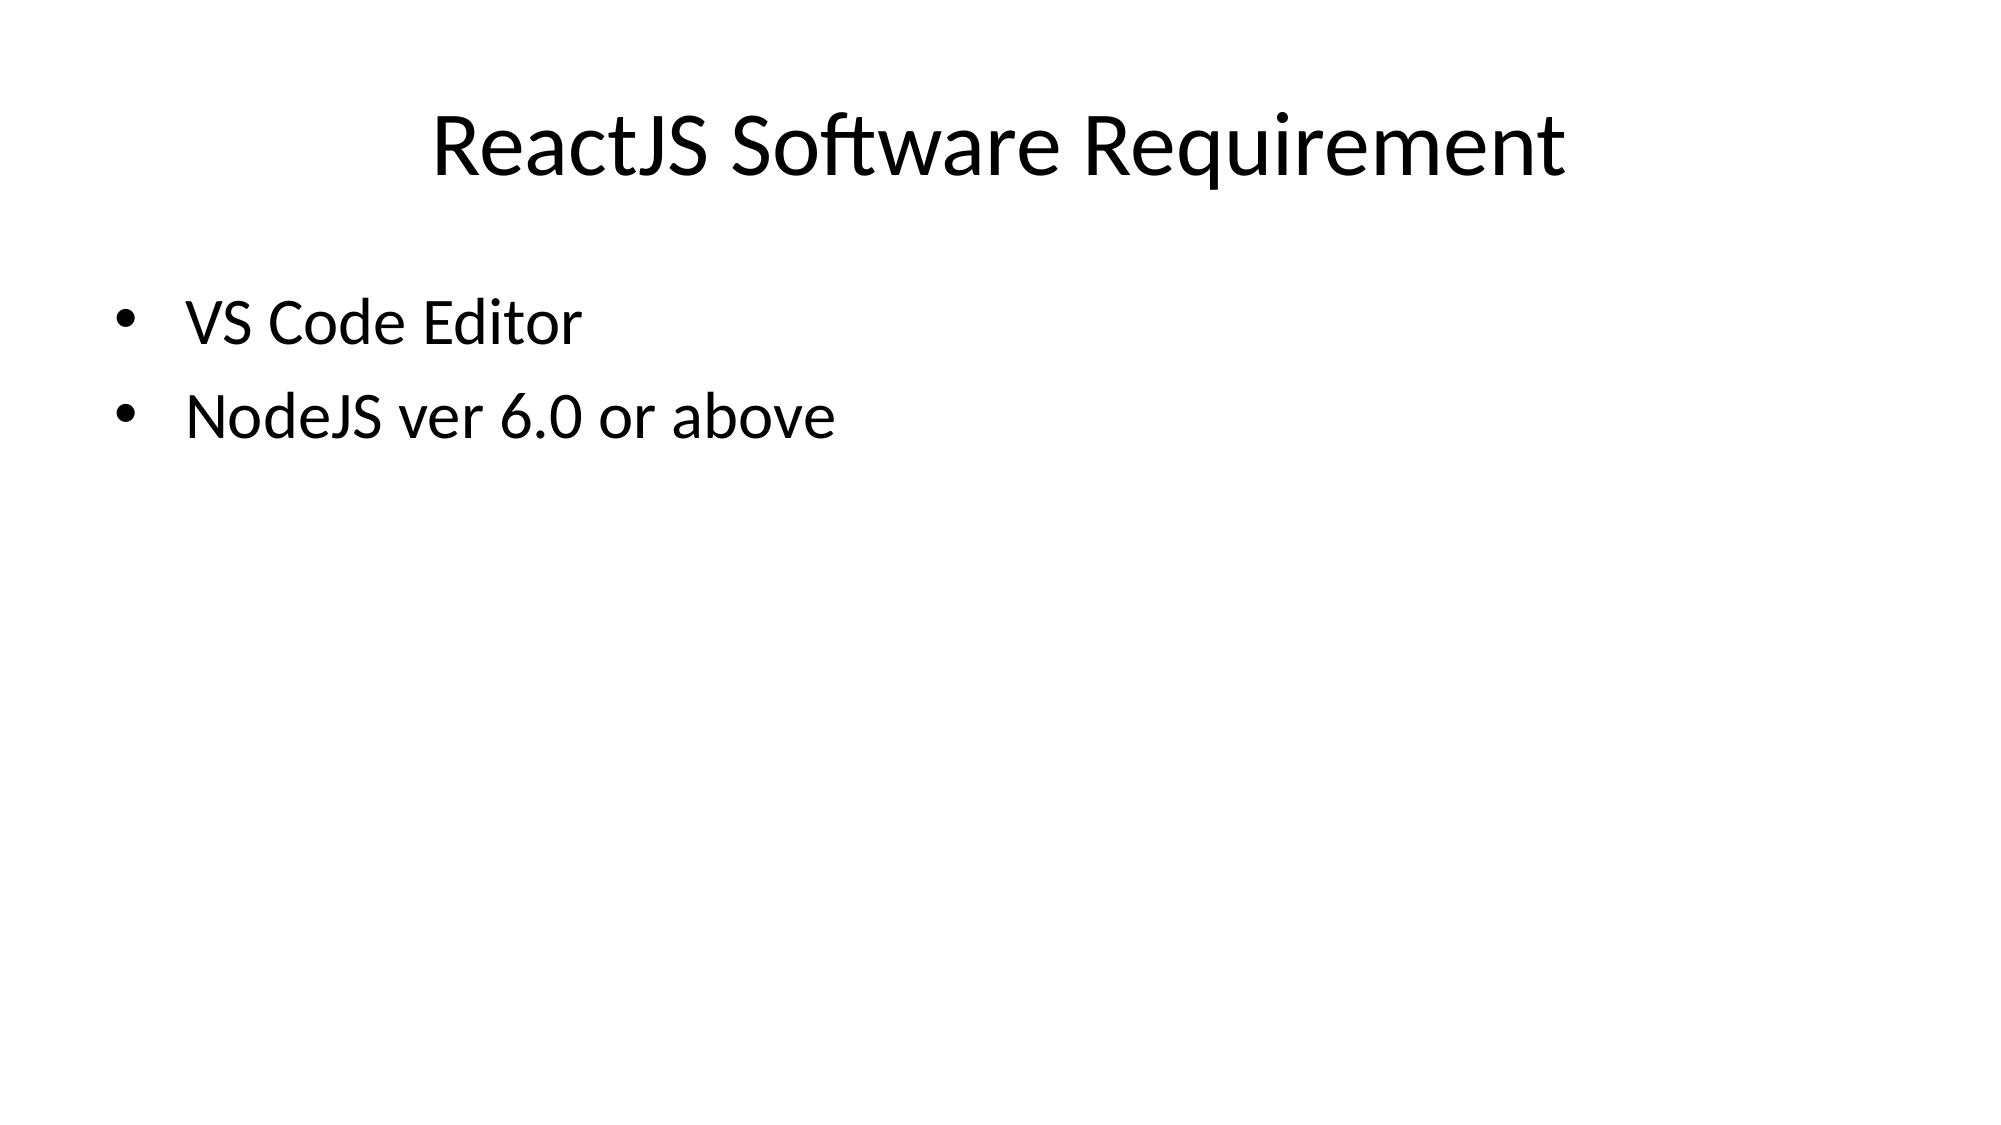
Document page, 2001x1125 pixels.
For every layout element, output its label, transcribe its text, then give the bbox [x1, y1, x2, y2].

list VS Code Editor NodeJS ver 6.0 or above [95, 262, 1895, 1005]
title ReactJS Software Requirement [99, 45, 1900, 233]
